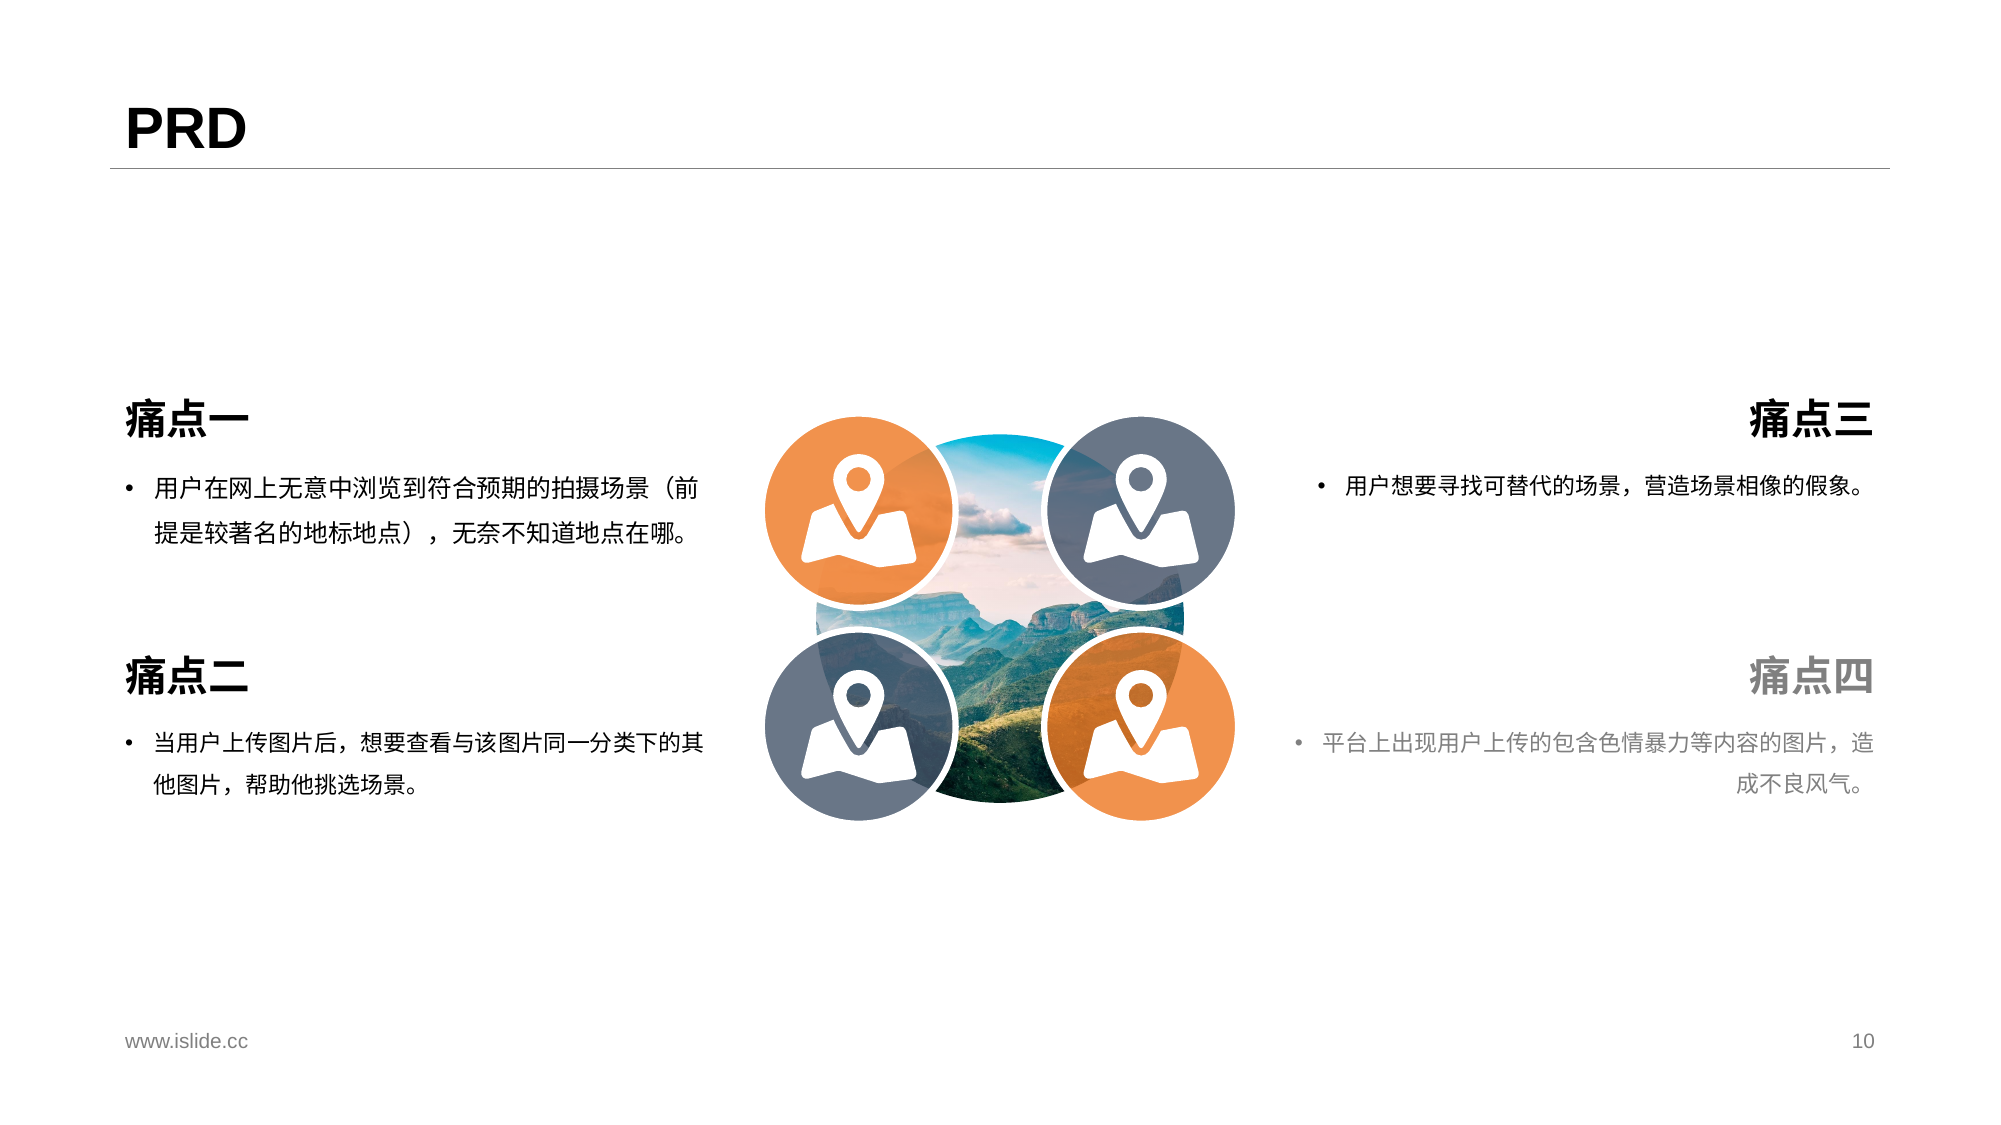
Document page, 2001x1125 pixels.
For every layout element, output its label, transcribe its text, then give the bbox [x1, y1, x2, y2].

slide_number 10 [1412, 1022, 1890, 1057]
footer www.islide.cc [109, 1022, 790, 1057]
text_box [110, 370, 1890, 824]
title PRD [109, 0, 1890, 169]
